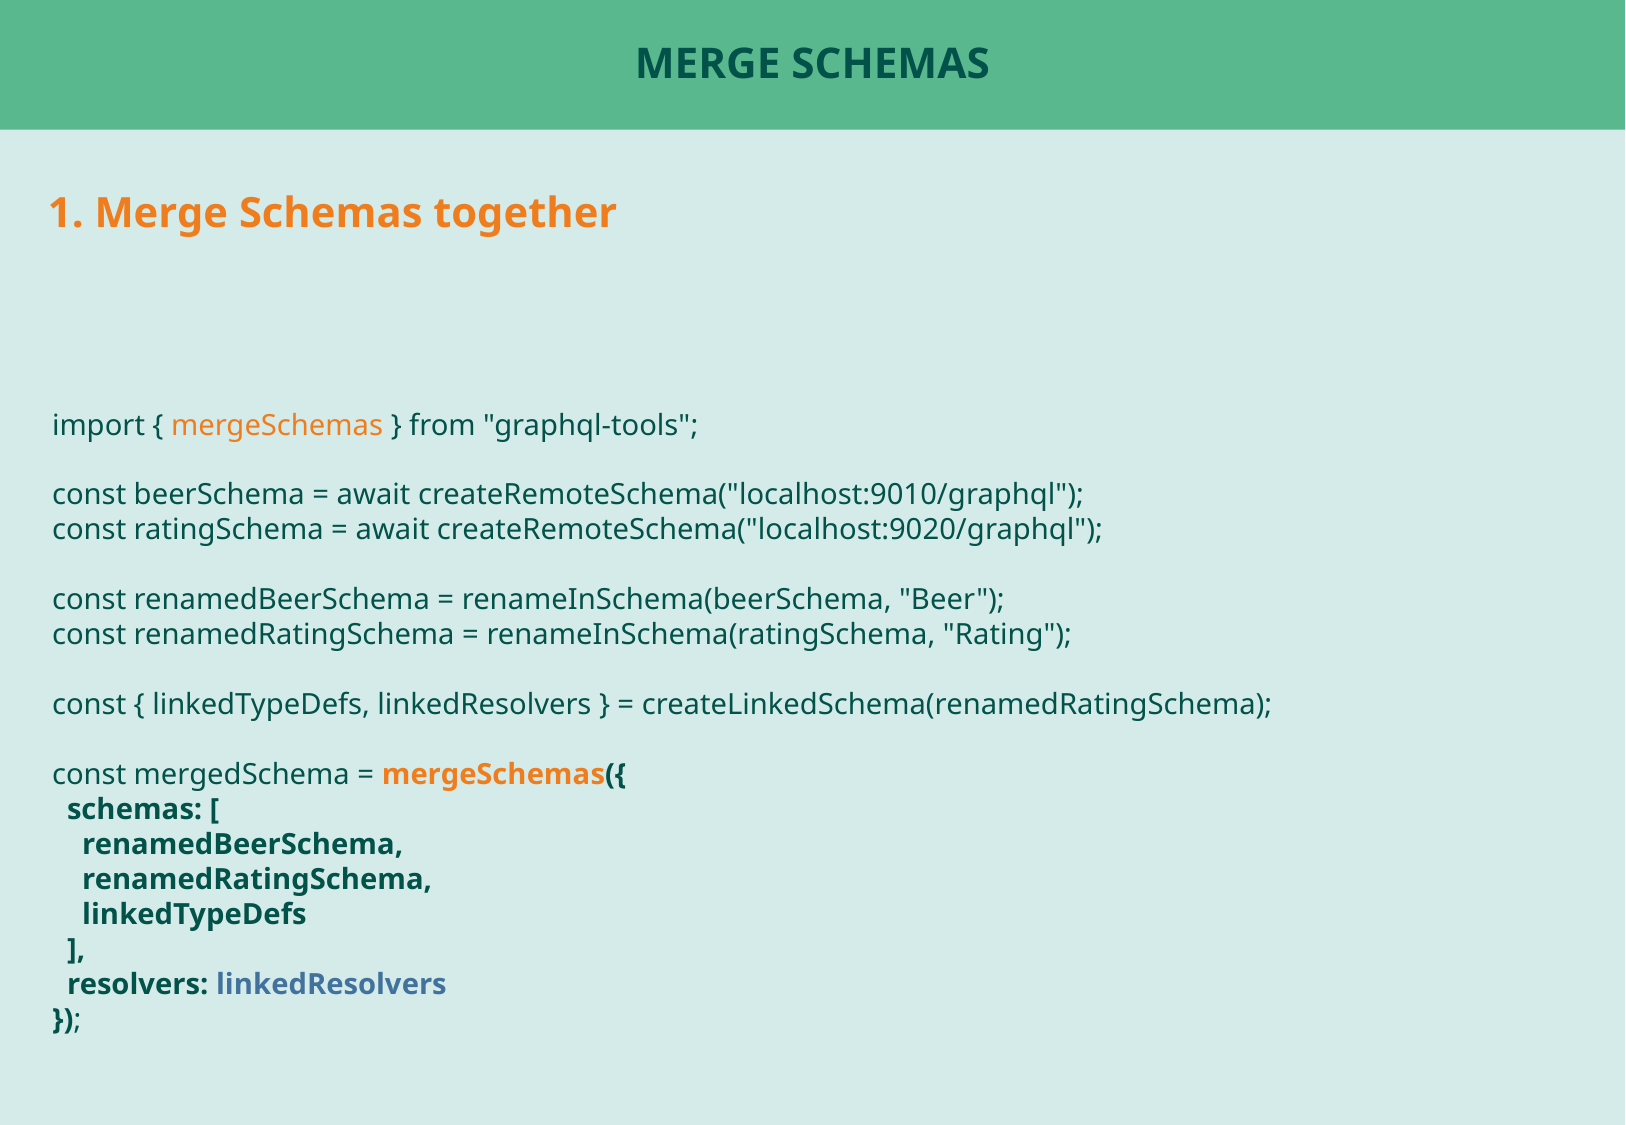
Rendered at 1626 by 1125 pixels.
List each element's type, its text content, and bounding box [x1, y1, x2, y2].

title Merge Schemas [0, 0, 1625, 130]
text_box 1. Merge Schemas together [33, 168, 1592, 243]
text_box import { mergeSchemas } from "graphql-tools"; const beerSchema = await createRemoteSchema("localhost:9010/graphql"); const ratingSchema = await createRemoteSchema("localhost:9020/graphql"); const renamedBeerSchema = renameInSchema(beerSchema, "Beer"); const renamedRatingSchema = renameInSchema(ratingSchema, "Rating"); const { linkedTypeDefs, linkedResolvers } = createLinkedSchema(renamedRatingSchema); const mergedSchema = mergeSchemas({ schemas: [ renamedBeerSchema, renamedRatingSchema, linkedTypeDefs ], resolvers: linkedResolvers }); [52, 405, 1571, 1036]
